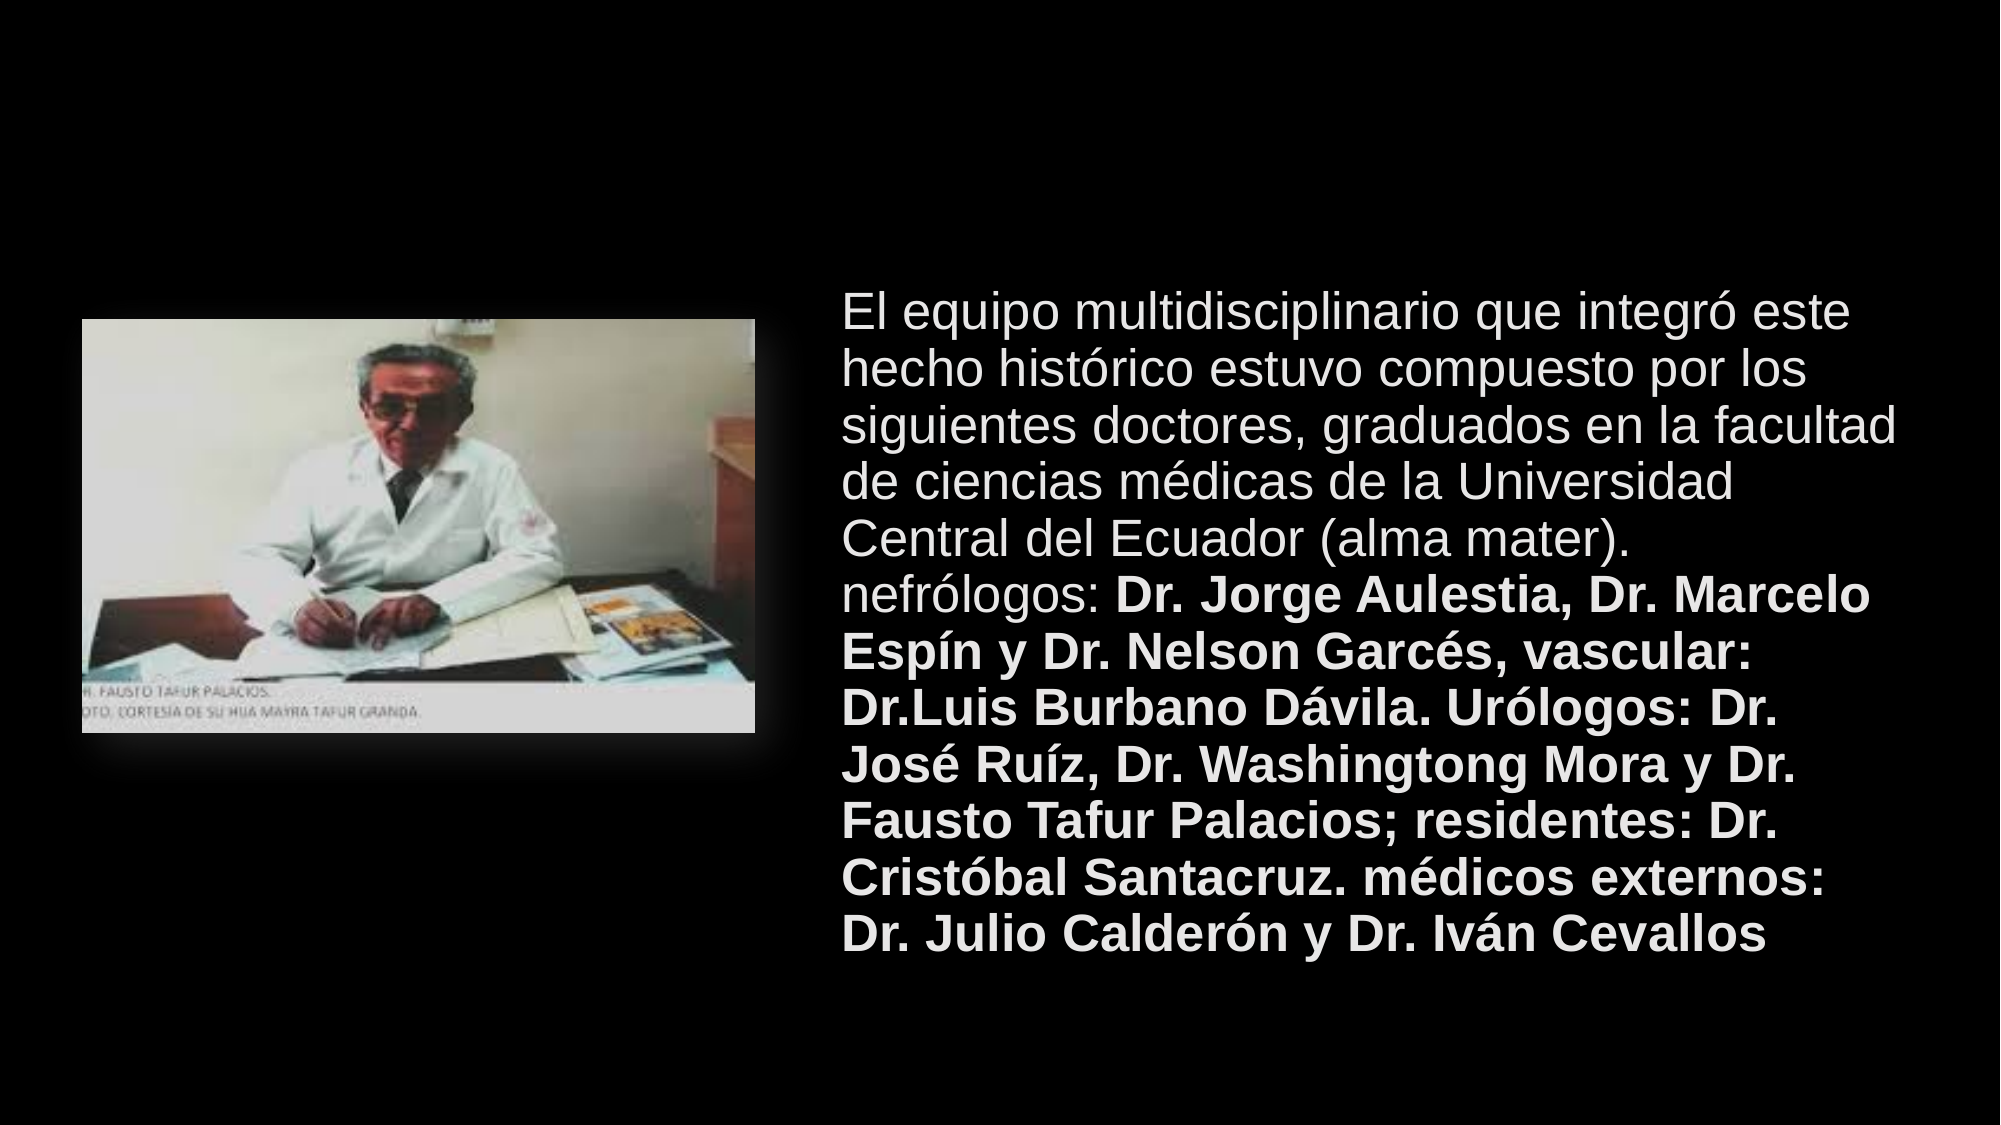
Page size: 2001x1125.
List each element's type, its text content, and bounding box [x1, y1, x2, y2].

list El equipo multidisciplinario que integró este hecho histórico estuvo compuesto por los siguientes doctores, graduados en la facultad de ciencias médicas de la Universidad Central del Ecuador (alma mater). nefrólogos: Dr. Jorge Aulestia, Dr. Marcelo Espín y Dr. Nelson Garcés, vascular: Dr.Luis Burbano Dávila. Urólogos: Dr. José Ruíz, Dr. Washingtong Mora y Dr. Fausto Tafur Palacios; residentes: Dr. Cristóbal Santacruz. médicos externos: Dr. Julio Calderón y Dr. Iván Cevallos [826, 277, 1918, 996]
picture [82, 319, 755, 733]
